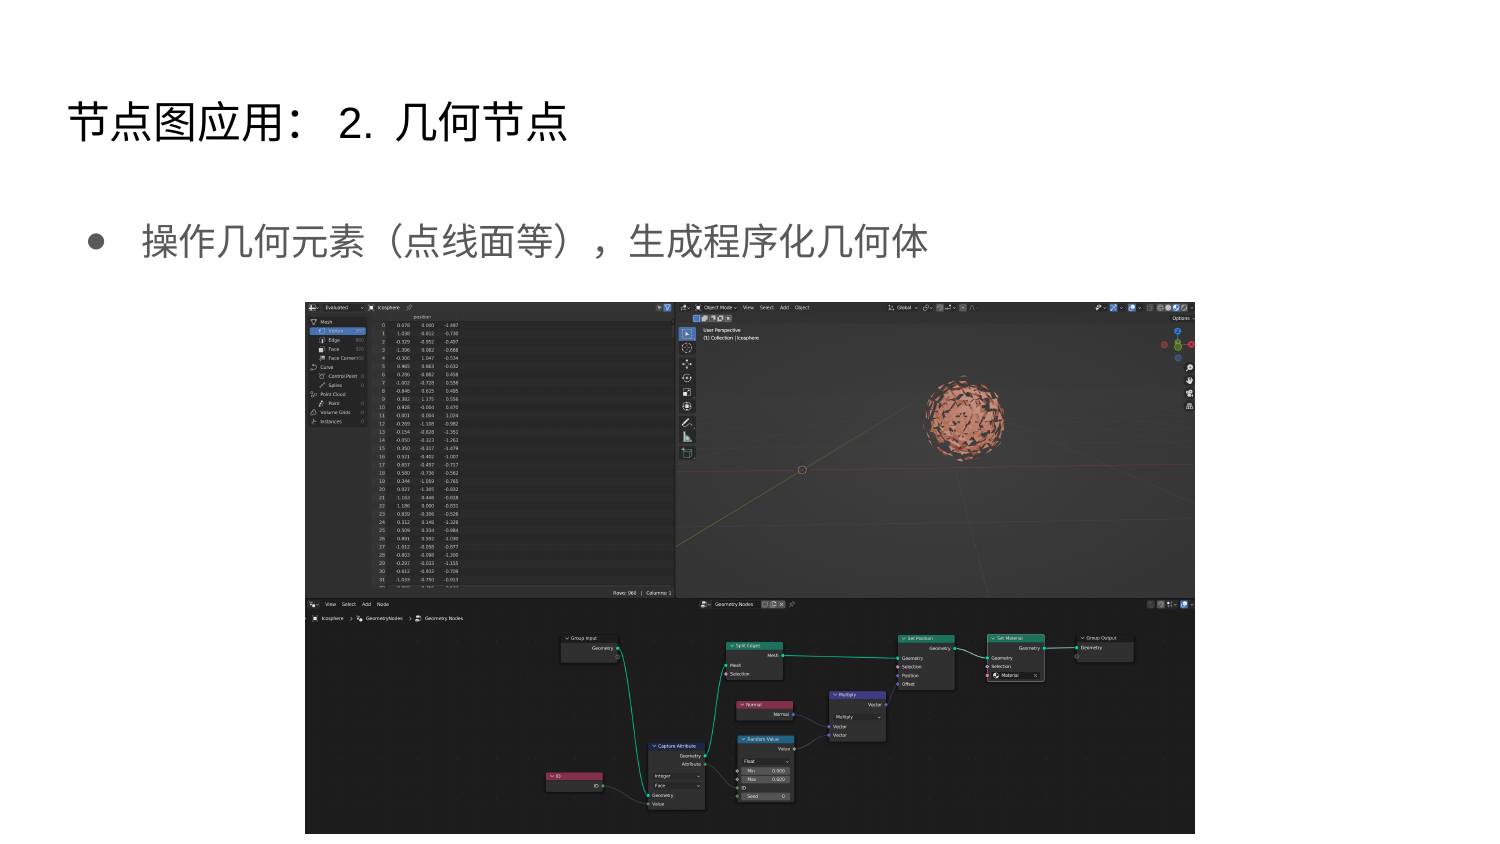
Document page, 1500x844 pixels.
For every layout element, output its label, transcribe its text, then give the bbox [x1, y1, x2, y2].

title 节点图应用：2. 几何节点 [51, 72, 1449, 167]
picture [305, 302, 1195, 834]
list 操作几何元素（点线面等），生成程序化几何体 [51, 189, 1068, 821]
